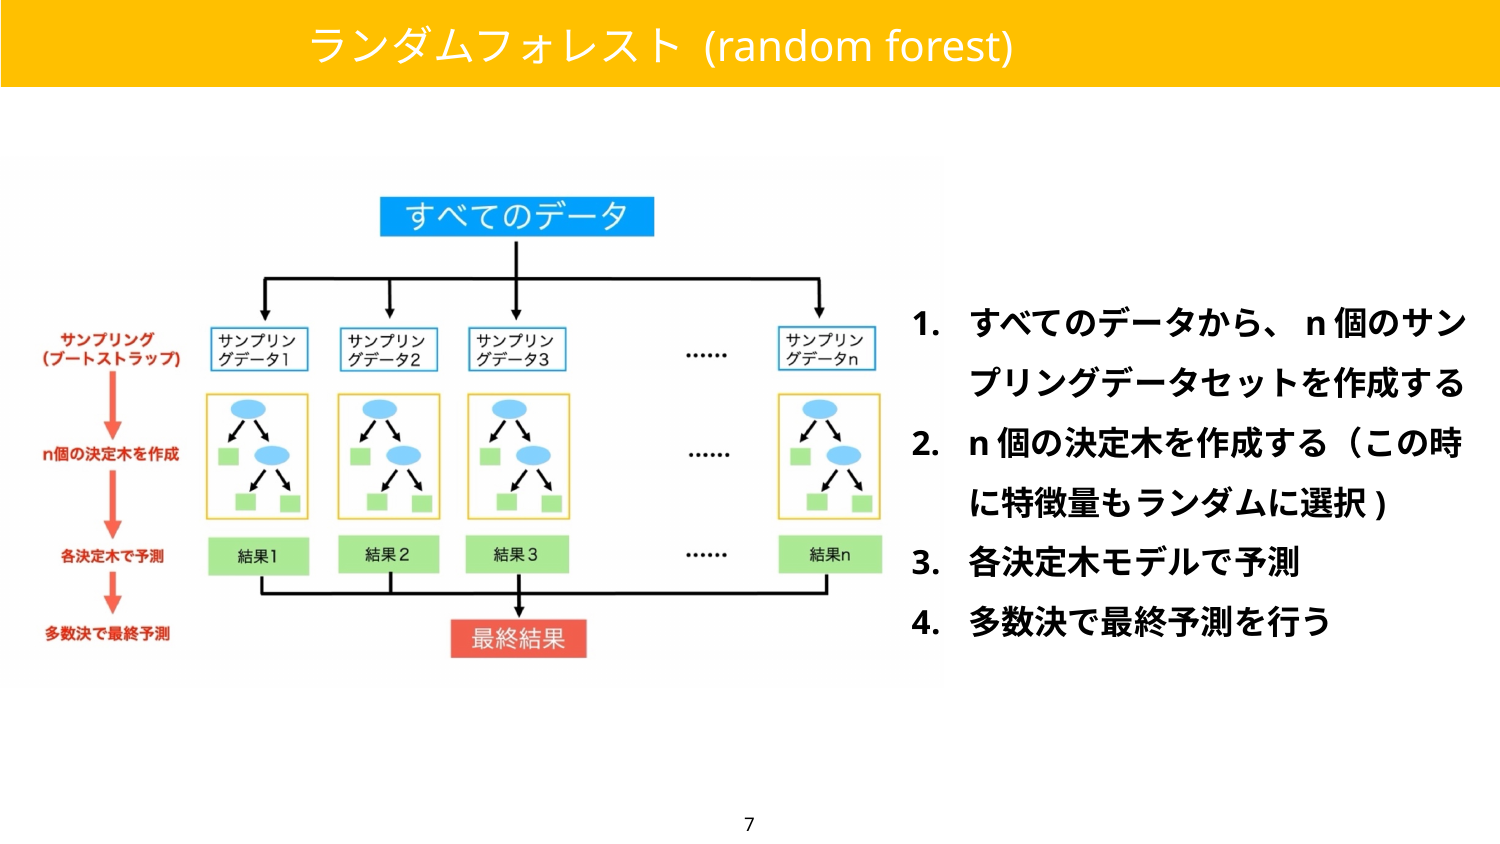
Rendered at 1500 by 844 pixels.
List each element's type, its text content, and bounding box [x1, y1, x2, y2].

picture [0, 156, 944, 688]
text_box すべてのデータから、n個のサンプリングデータセットを作成する n個の決定木を作成する（この時に特徴量もランダムに選択) 各決定木モデルで予測 多数決で最終予測を行う [944, 273, 1479, 650]
text_box ランダムフォレスト (random forest) [24, 15, 1296, 73]
text_box [0, 0, 1500, 87]
slide_number 7 [730, 804, 769, 844]
